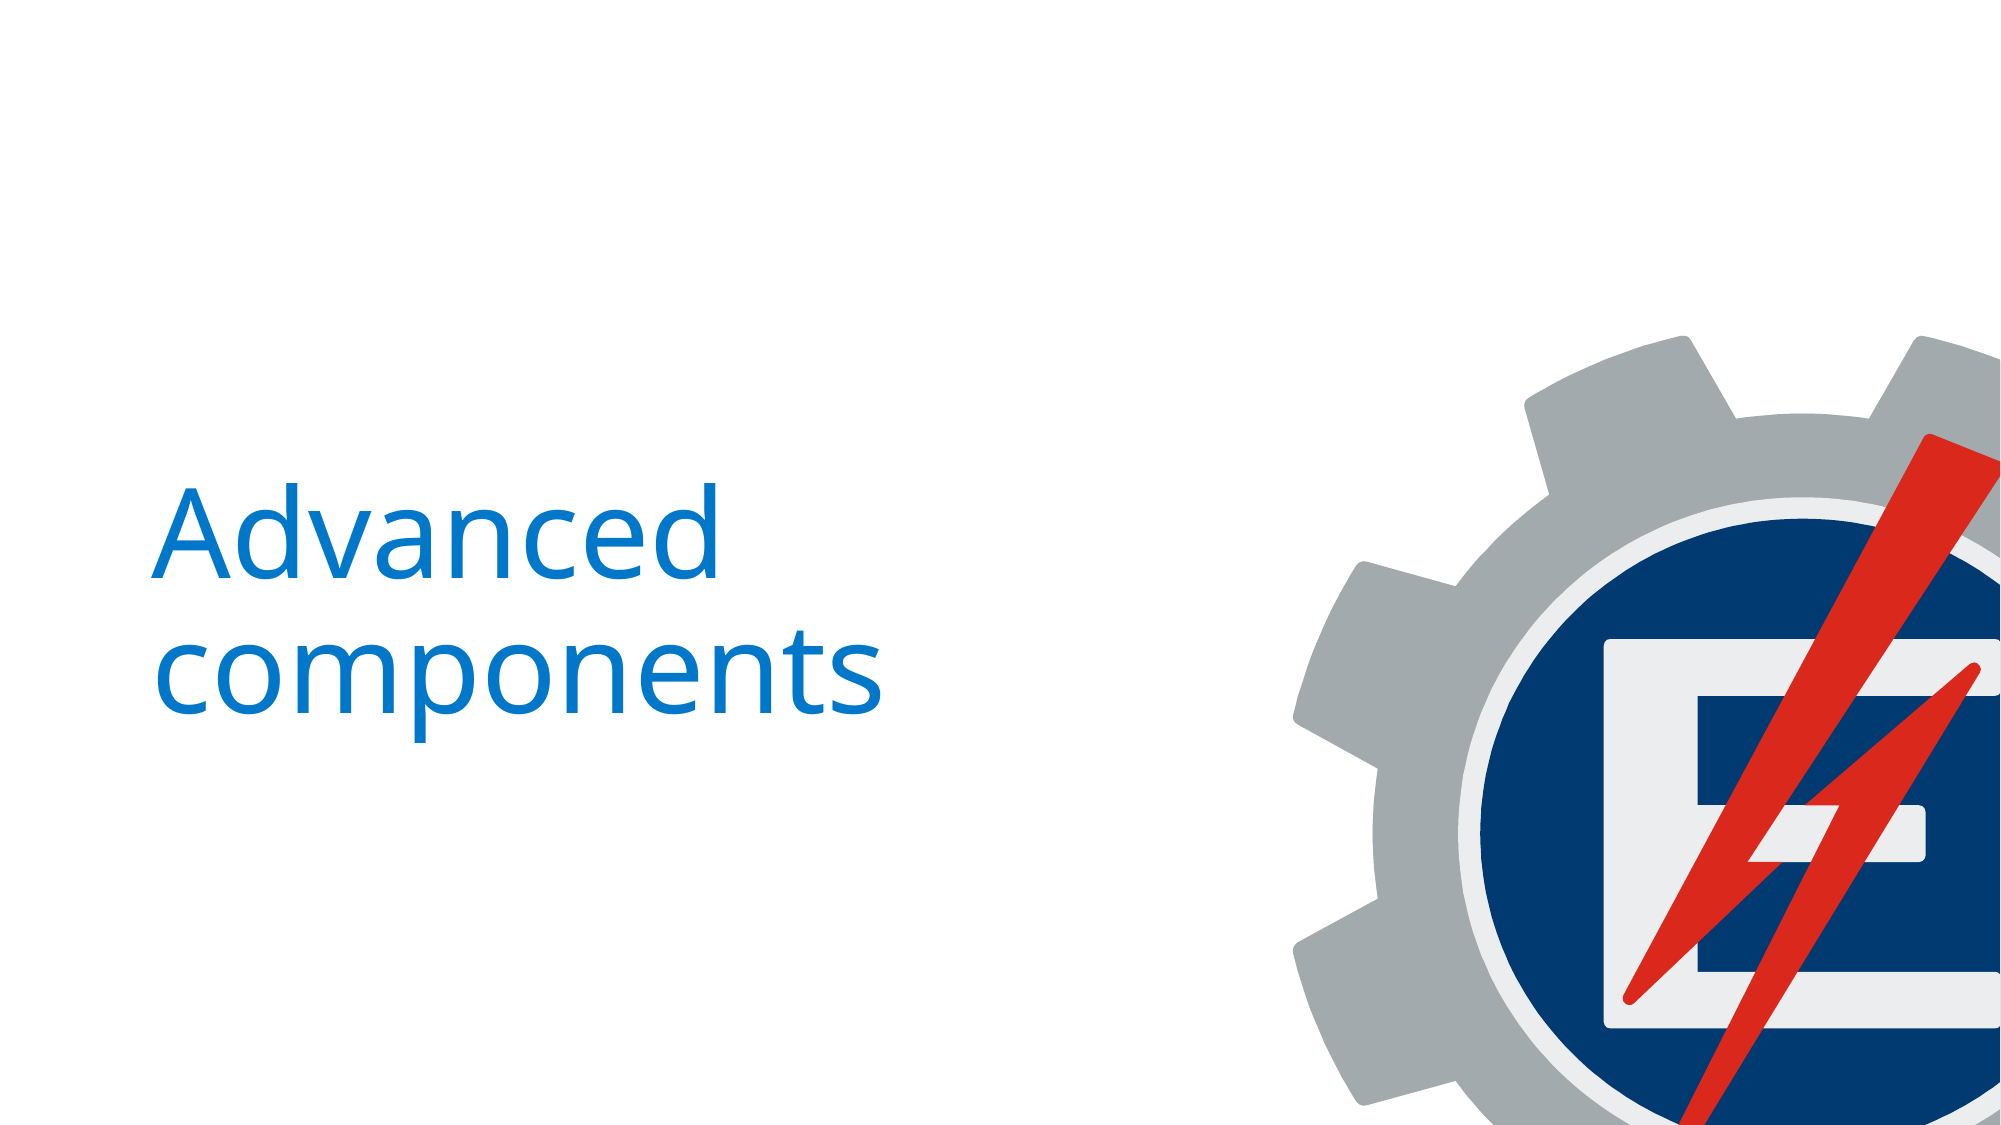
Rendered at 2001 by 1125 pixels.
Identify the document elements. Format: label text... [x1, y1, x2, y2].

title Advanced components [136, 280, 1261, 749]
